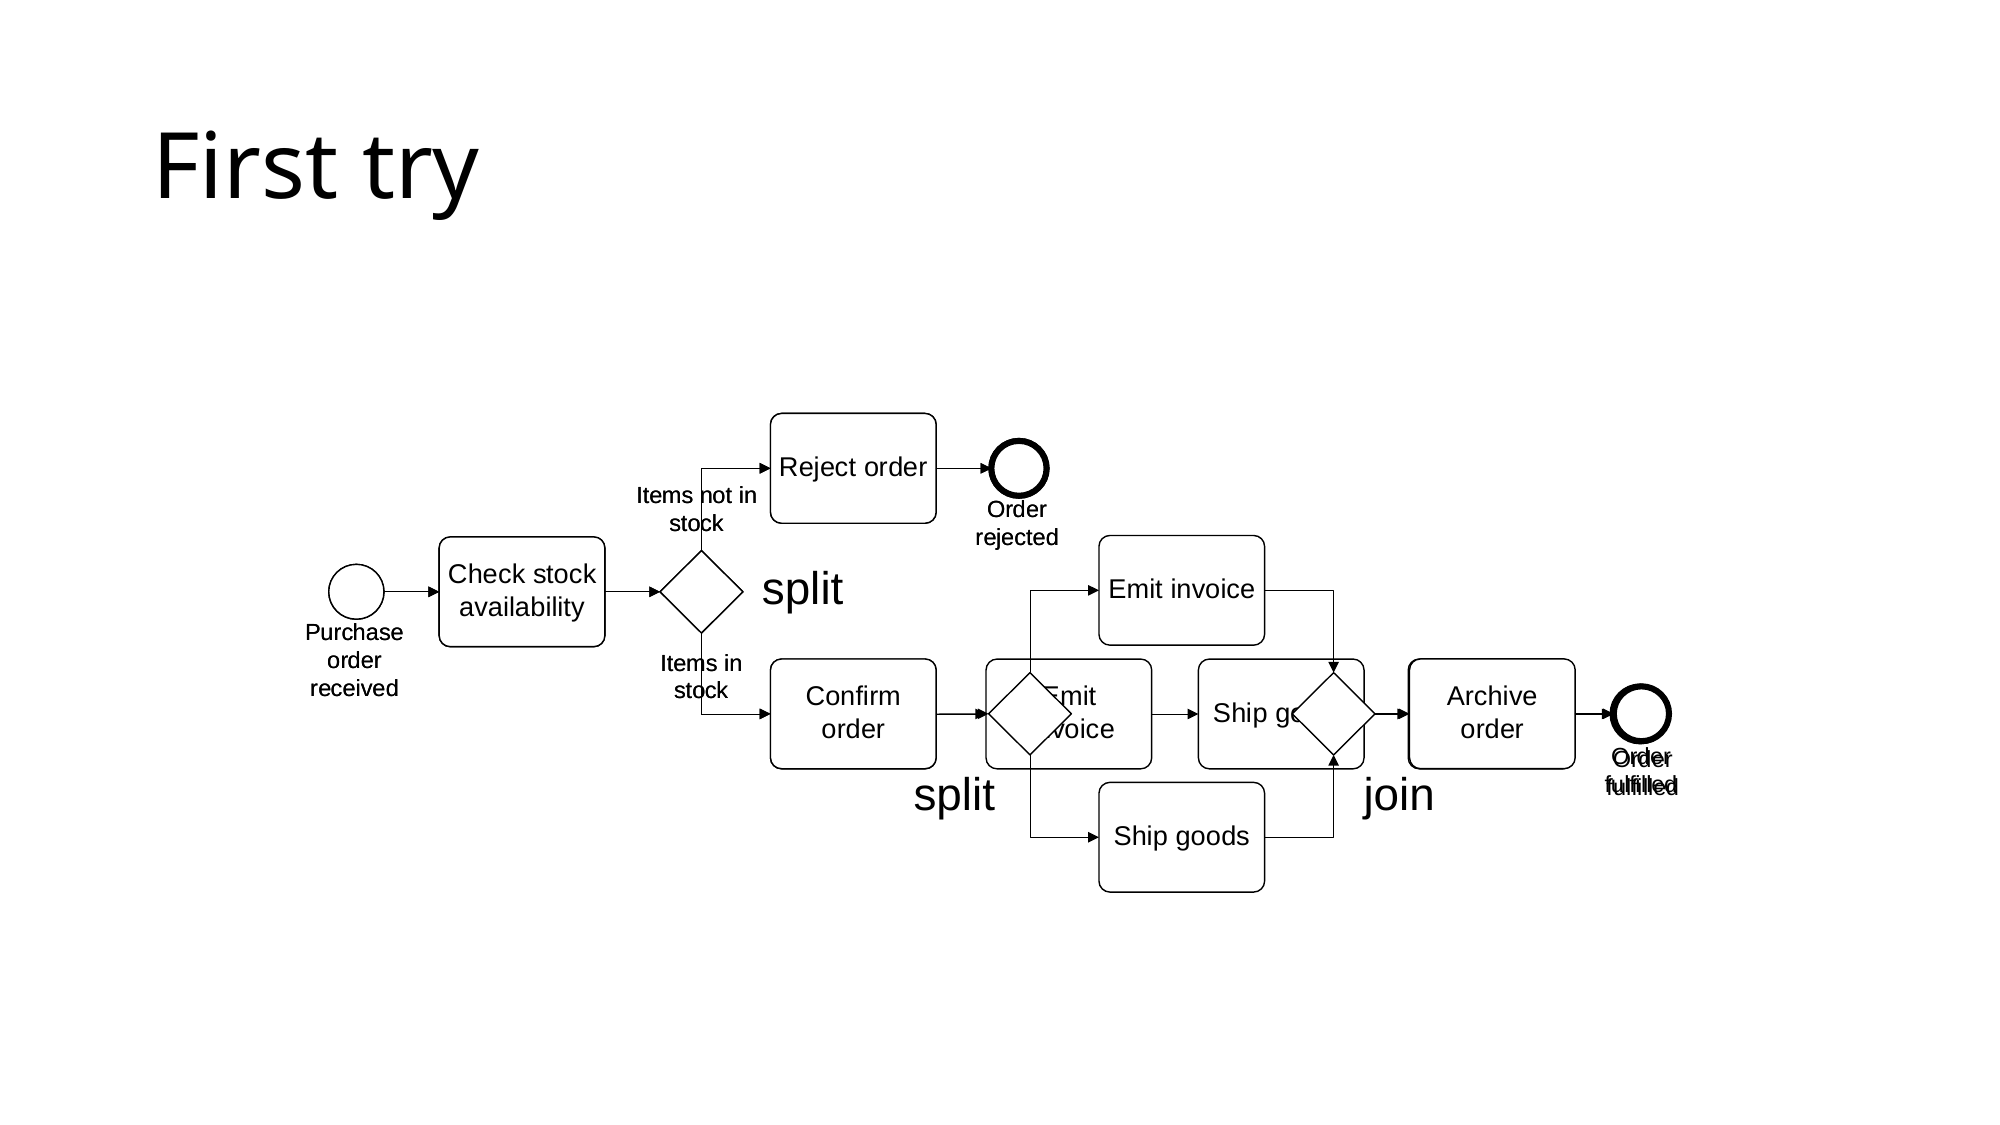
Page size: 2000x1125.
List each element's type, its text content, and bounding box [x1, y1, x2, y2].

title First try [137, 59, 1862, 278]
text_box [296, 409, 1694, 896]
